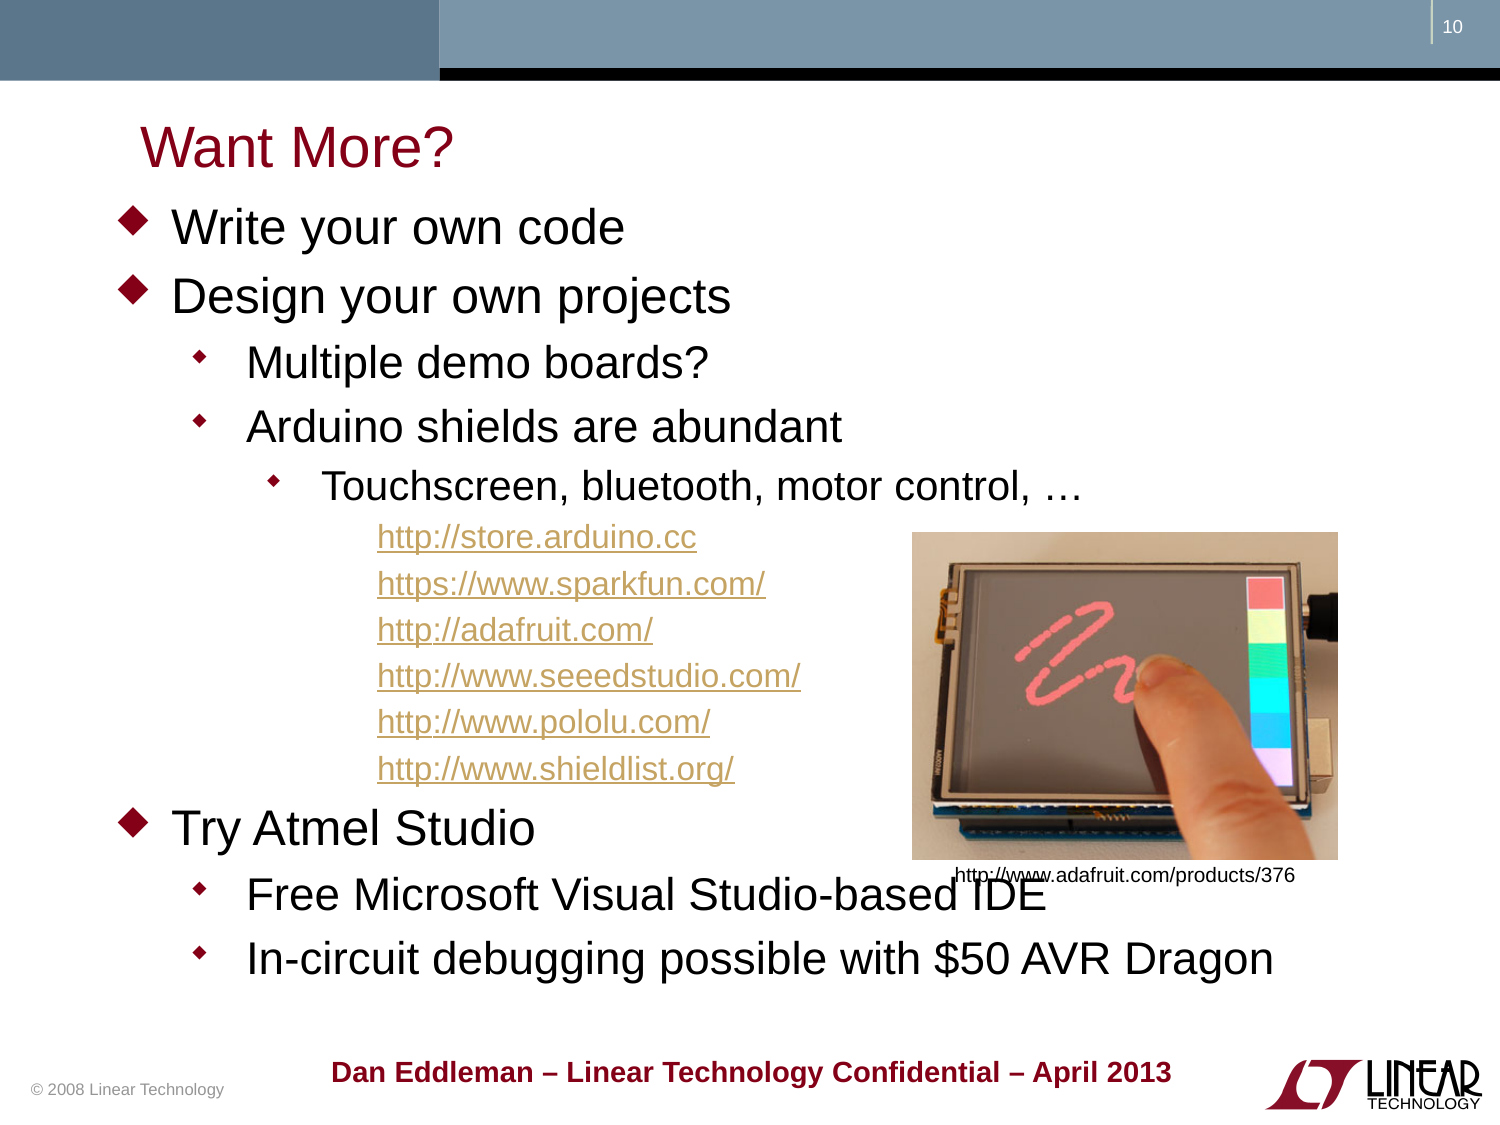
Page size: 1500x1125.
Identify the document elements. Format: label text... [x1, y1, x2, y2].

text_box http://www.adafruit.com/products/376 [912, 866, 1338, 895]
title Want More? [124, 111, 1477, 188]
picture [912, 531, 1338, 860]
text_box Write your own code Design your own projects Multiple demo boards? Arduino shields are abundant Touchscreen, bluetooth, motor control, … http://store.arduino.cc https://www.sparkfun.com/ http://adafruit.com/ http://www.seeedstudio.com/ http://www.pololu.com/ http://www.shieldlist.org/ Try Atmel Studio Free Microsoft Visual Studio-based IDE In-circuit debugging possible with $50 AVR Dragon [99, 191, 1439, 1009]
footer Dan Eddleman – Linear Technology Confidential – April 2013 [241, 1042, 1263, 1103]
picture [1262, 1055, 1485, 1113]
